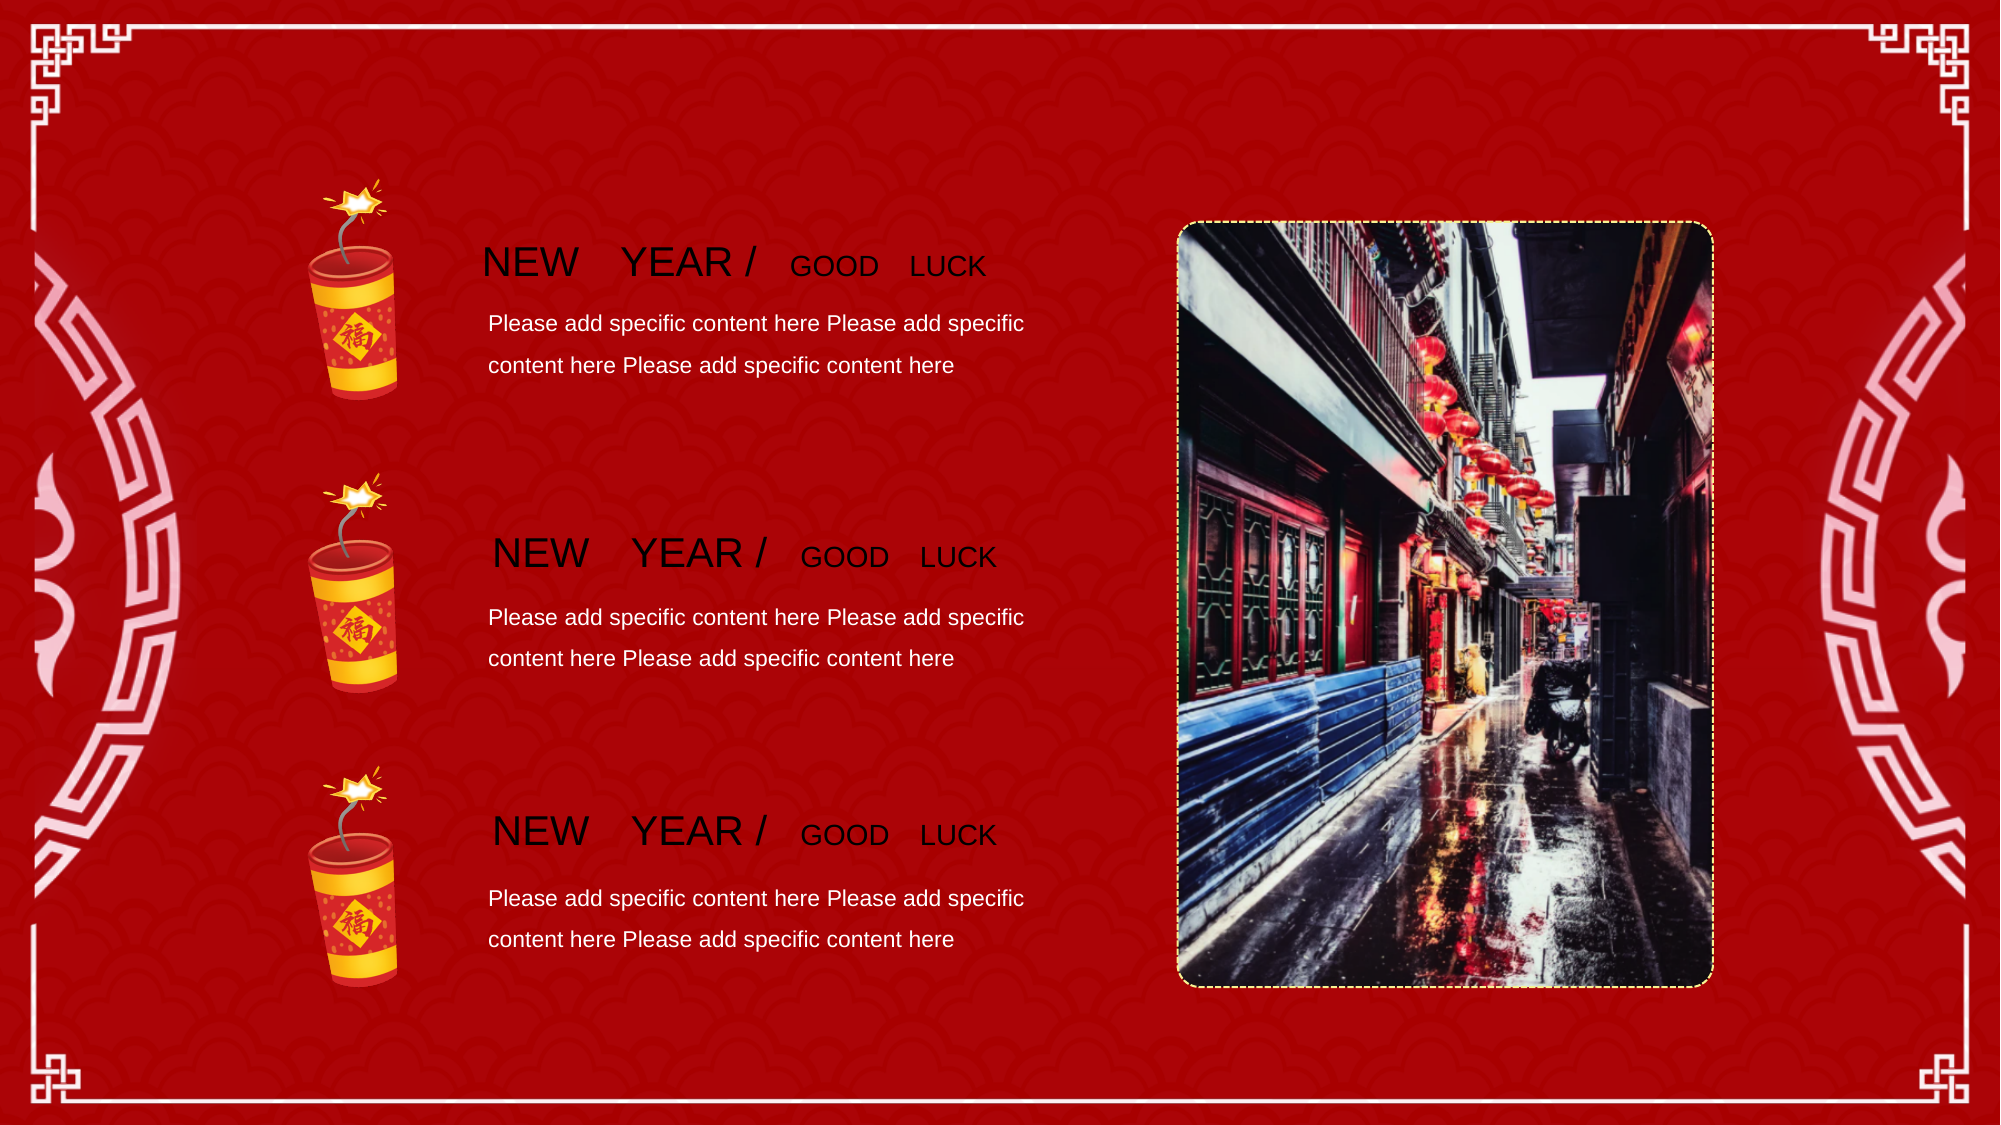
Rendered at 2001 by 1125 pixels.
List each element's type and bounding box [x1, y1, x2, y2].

text_box [0, 0, 2000, 1125]
